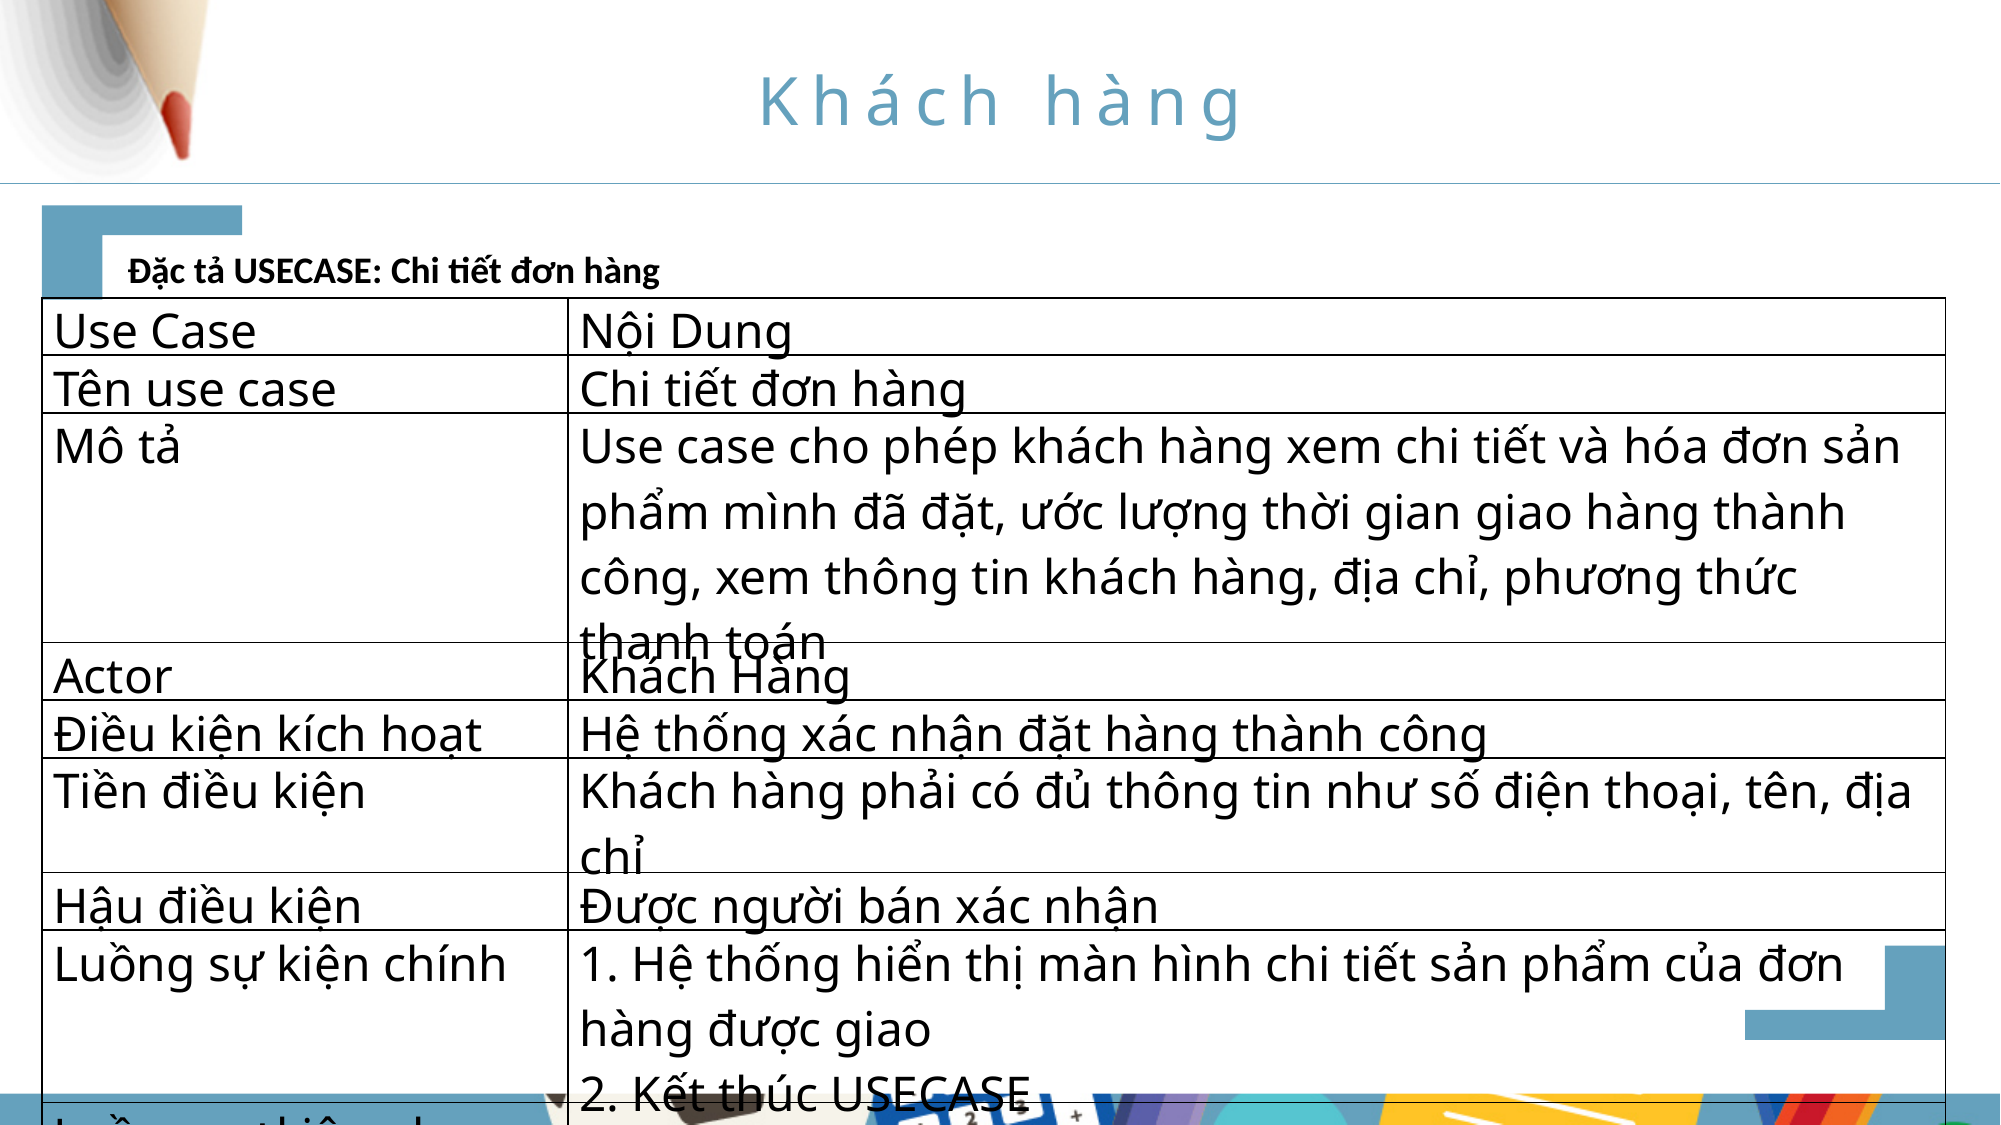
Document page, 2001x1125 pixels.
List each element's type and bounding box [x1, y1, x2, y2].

text_box [41, 205, 1946, 1040]
text_box [0, 0, 2000, 1125]
